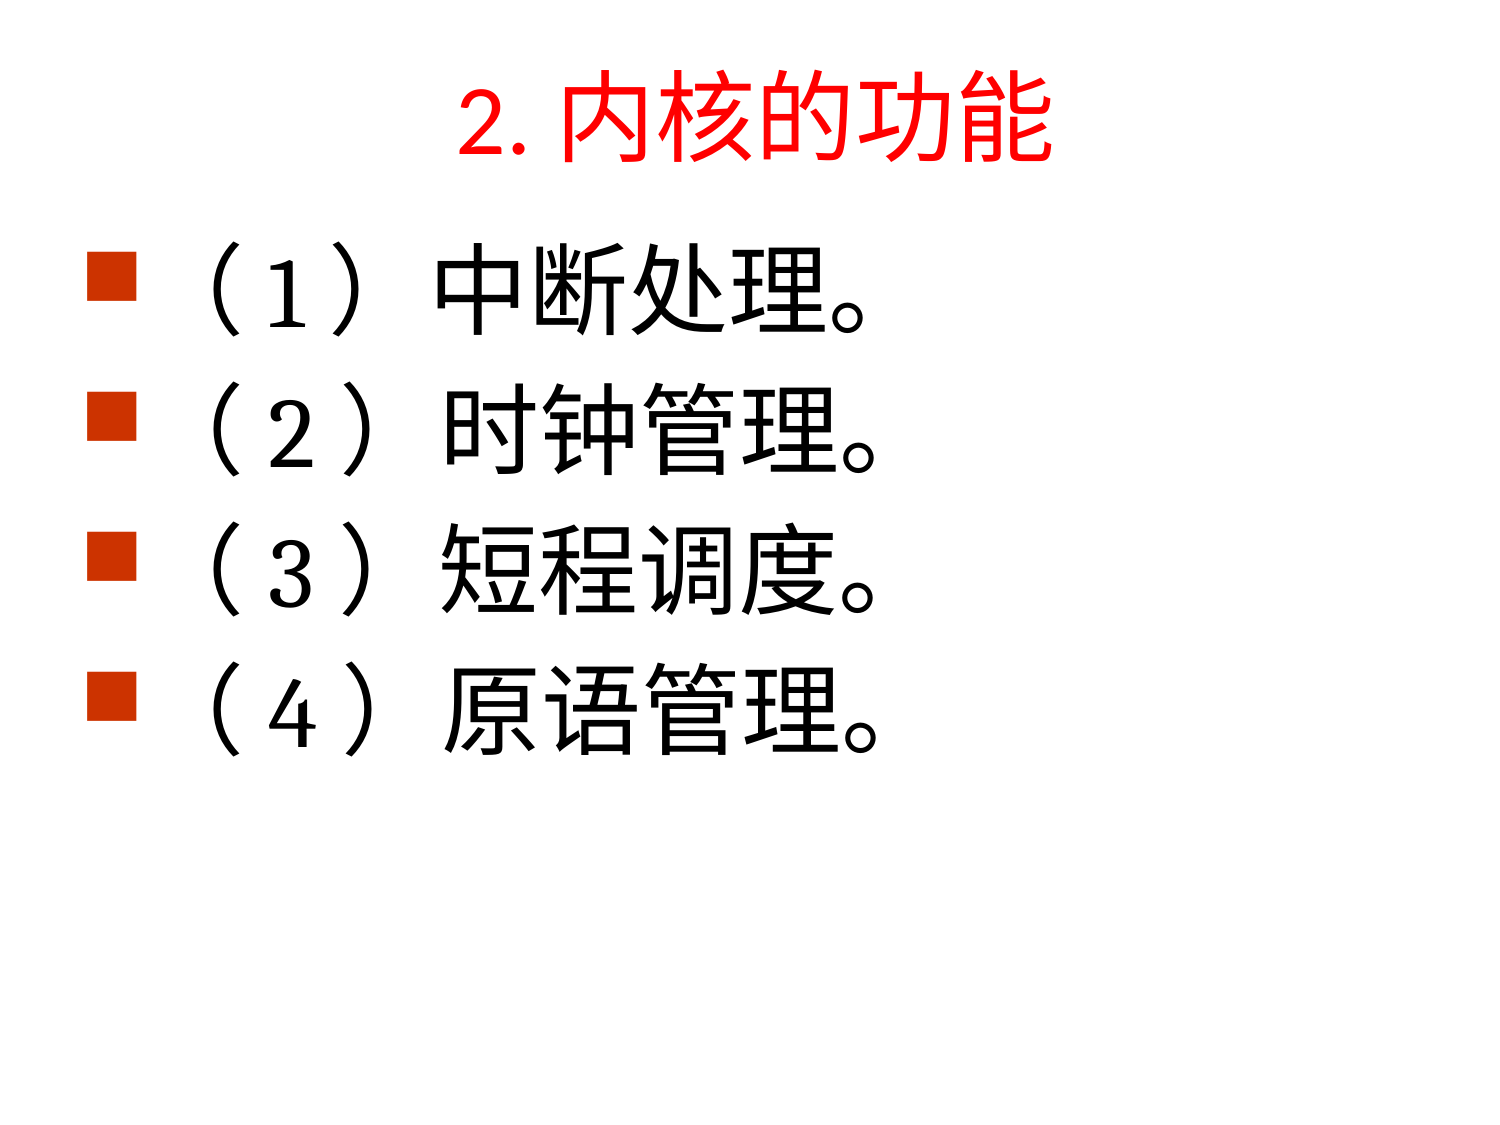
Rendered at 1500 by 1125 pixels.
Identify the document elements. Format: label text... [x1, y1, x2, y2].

title 2.内核的功能 [64, 20, 1448, 209]
list （1）中断处理。 （2）时钟管理。 （3）短程调度。 （4）原语管理。 [64, 219, 1448, 1012]
